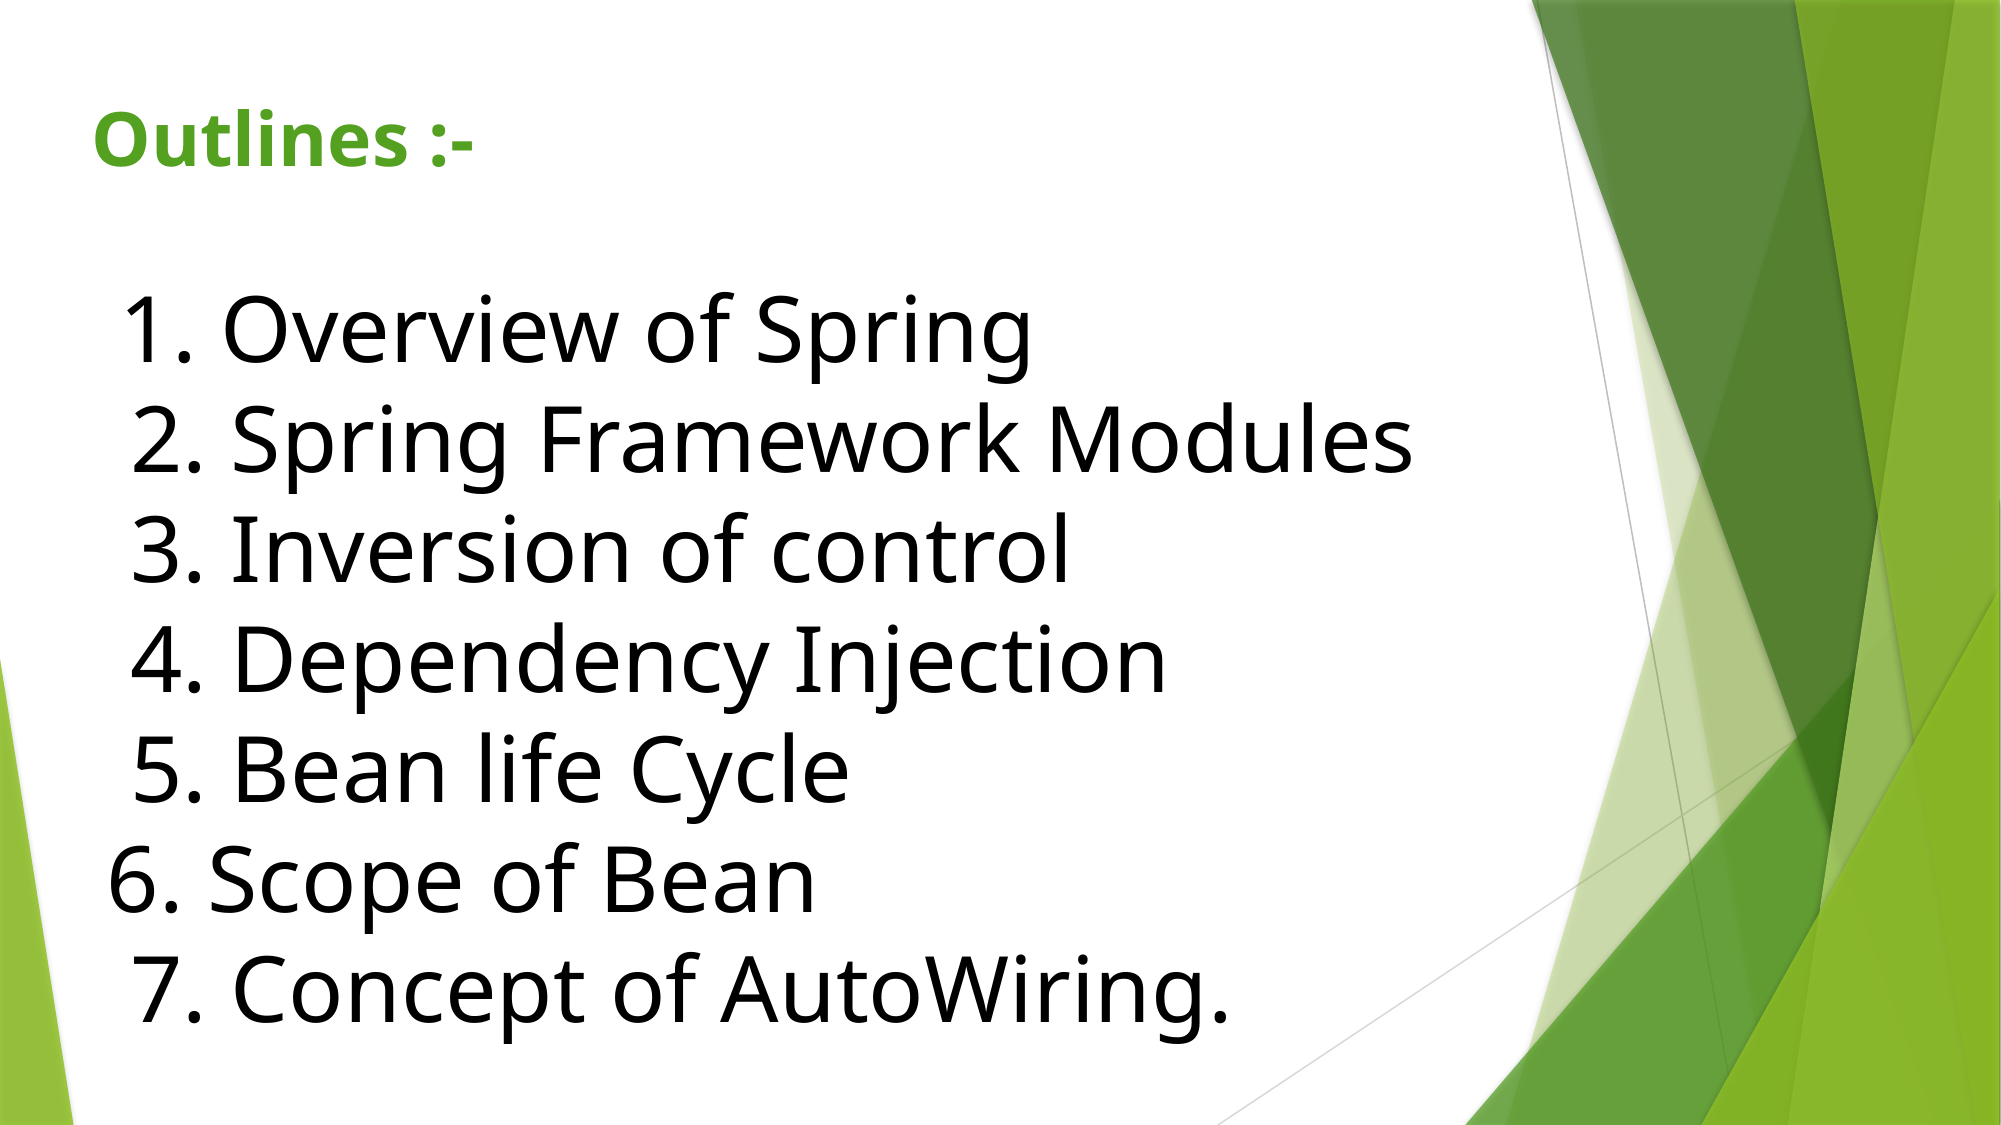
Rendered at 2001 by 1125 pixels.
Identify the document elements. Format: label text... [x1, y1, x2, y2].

text_box Outlines :- [76, 83, 604, 189]
text_box 1. Overview of Spring 2. Spring Framework Modules 3. Inversion of control 4. Dependency Injection 5. Bean life Cycle 6. Scope of Bean 7. Concept of AutoWiring. [92, 263, 1462, 1048]
